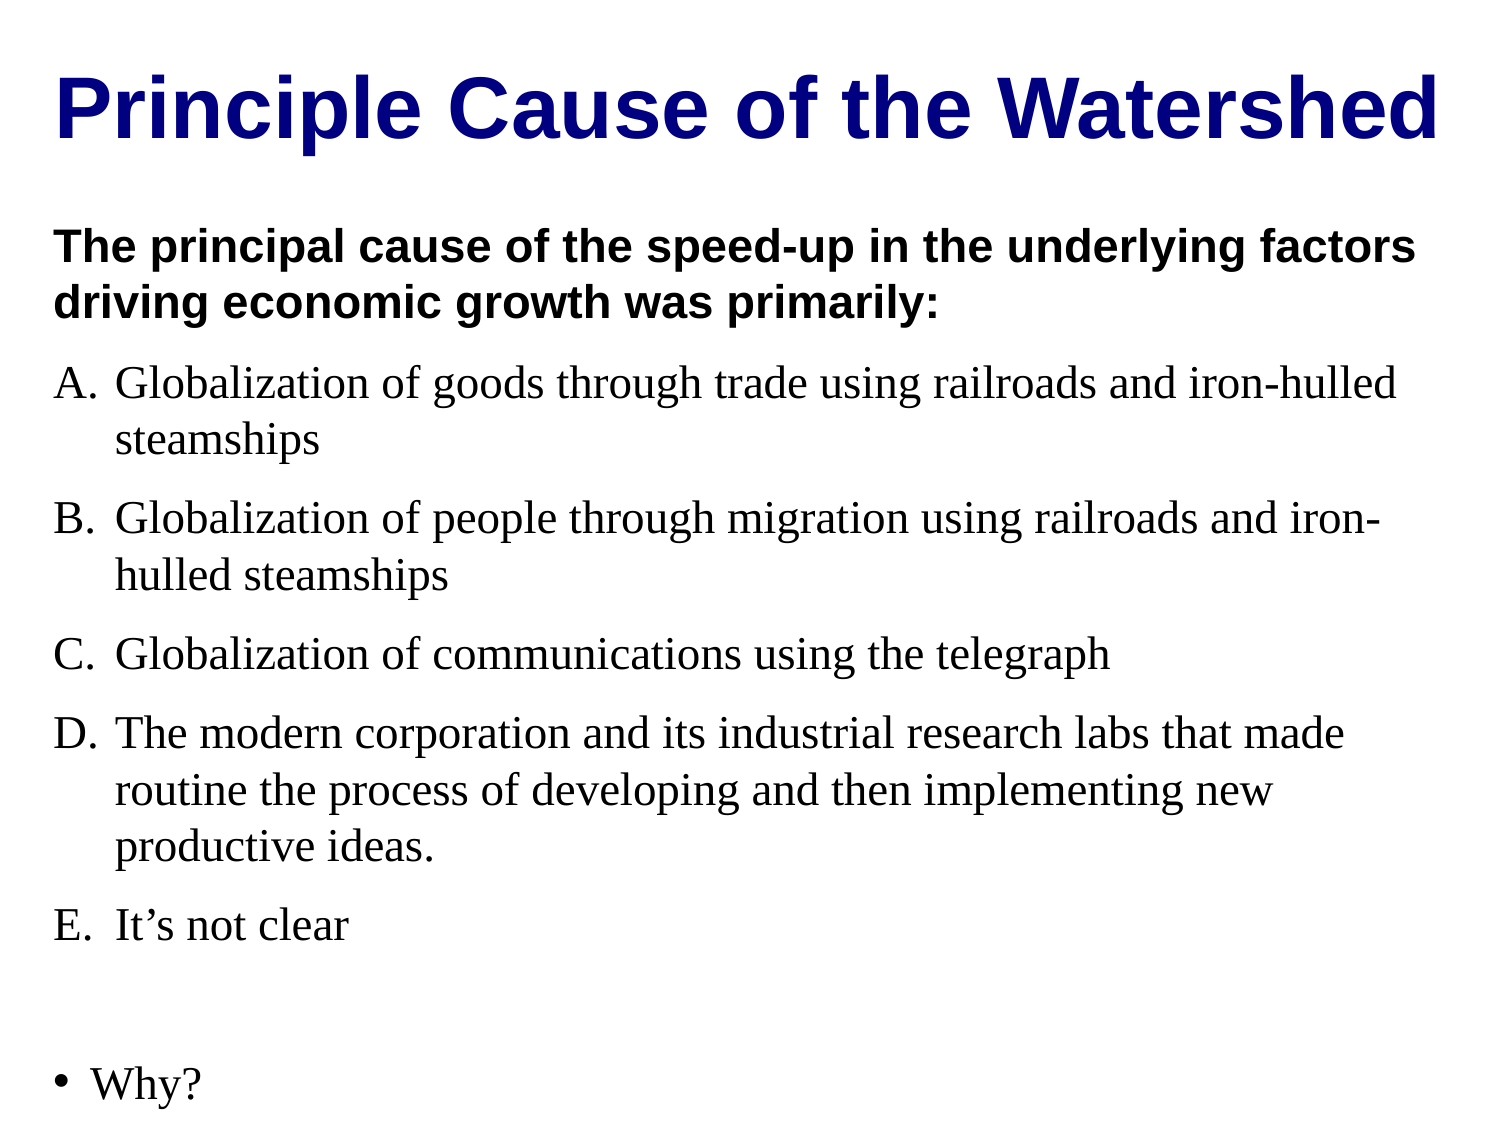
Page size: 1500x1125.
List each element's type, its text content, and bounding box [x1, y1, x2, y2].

title Principle Cause of the Watershed [44, 0, 1453, 207]
list The principal cause of the speed-up in the underlying factors driving economic growth was primarily: Globalization of goods through trade using railroads and iron-hulled steamships Globalization of people through migration using railroads and iron-hulled steamships Globalization of communications using the telegraph The modern corporation and its industrial research labs that made routine the process of developing and then implementing new productive ideas. It’s not clear Why? [44, 207, 1453, 1094]
